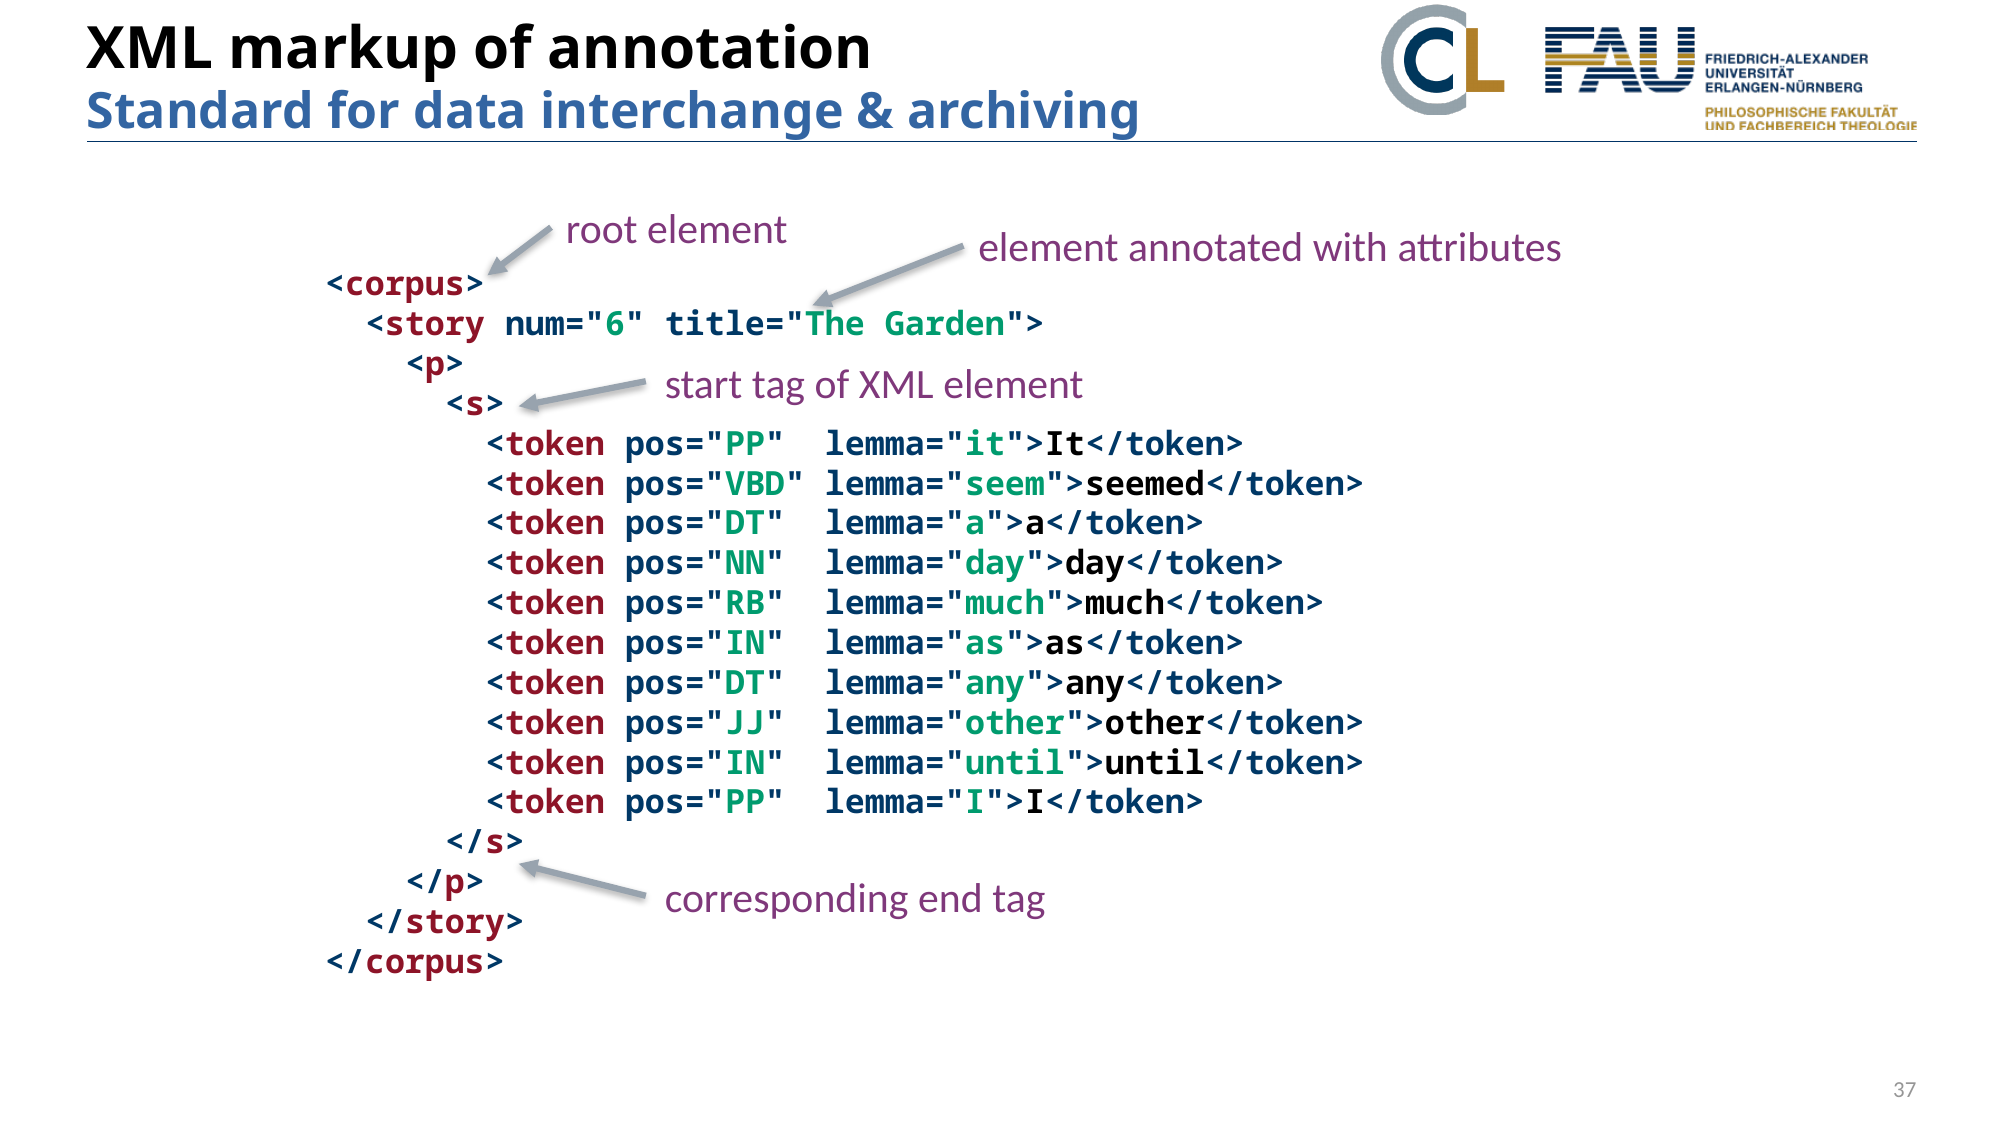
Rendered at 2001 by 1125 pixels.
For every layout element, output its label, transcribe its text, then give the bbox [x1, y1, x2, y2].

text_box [518, 348, 1119, 416]
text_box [812, 212, 1586, 306]
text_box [487, 194, 813, 276]
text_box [518, 863, 1119, 930]
slide_number 37 [1818, 1051, 1917, 1125]
title XML markup of annotation Standard for data interchange & archiving [86, 20, 1354, 139]
list <corpus> <story num="6" title="The Garden"> <p> <s> <token pos="PP" lemma="it">It</token> <token pos="VBD" lemma="seem">seemed</token> <token pos="DT" lemma="a">a</token> <token pos="NN" lemma="day">day</token> <token pos="RB" lemma="much">much</token> <token pos="IN" lemma="as">as</token> <token pos="DT" lemma="any">any</token> <token pos="JJ" lemma="other">other</token> <token pos="IN" lemma="until">until</token> <token pos="PP" lemma="I">I</token> </s> </p> </story> </corpus> [324, 262, 1675, 1098]
